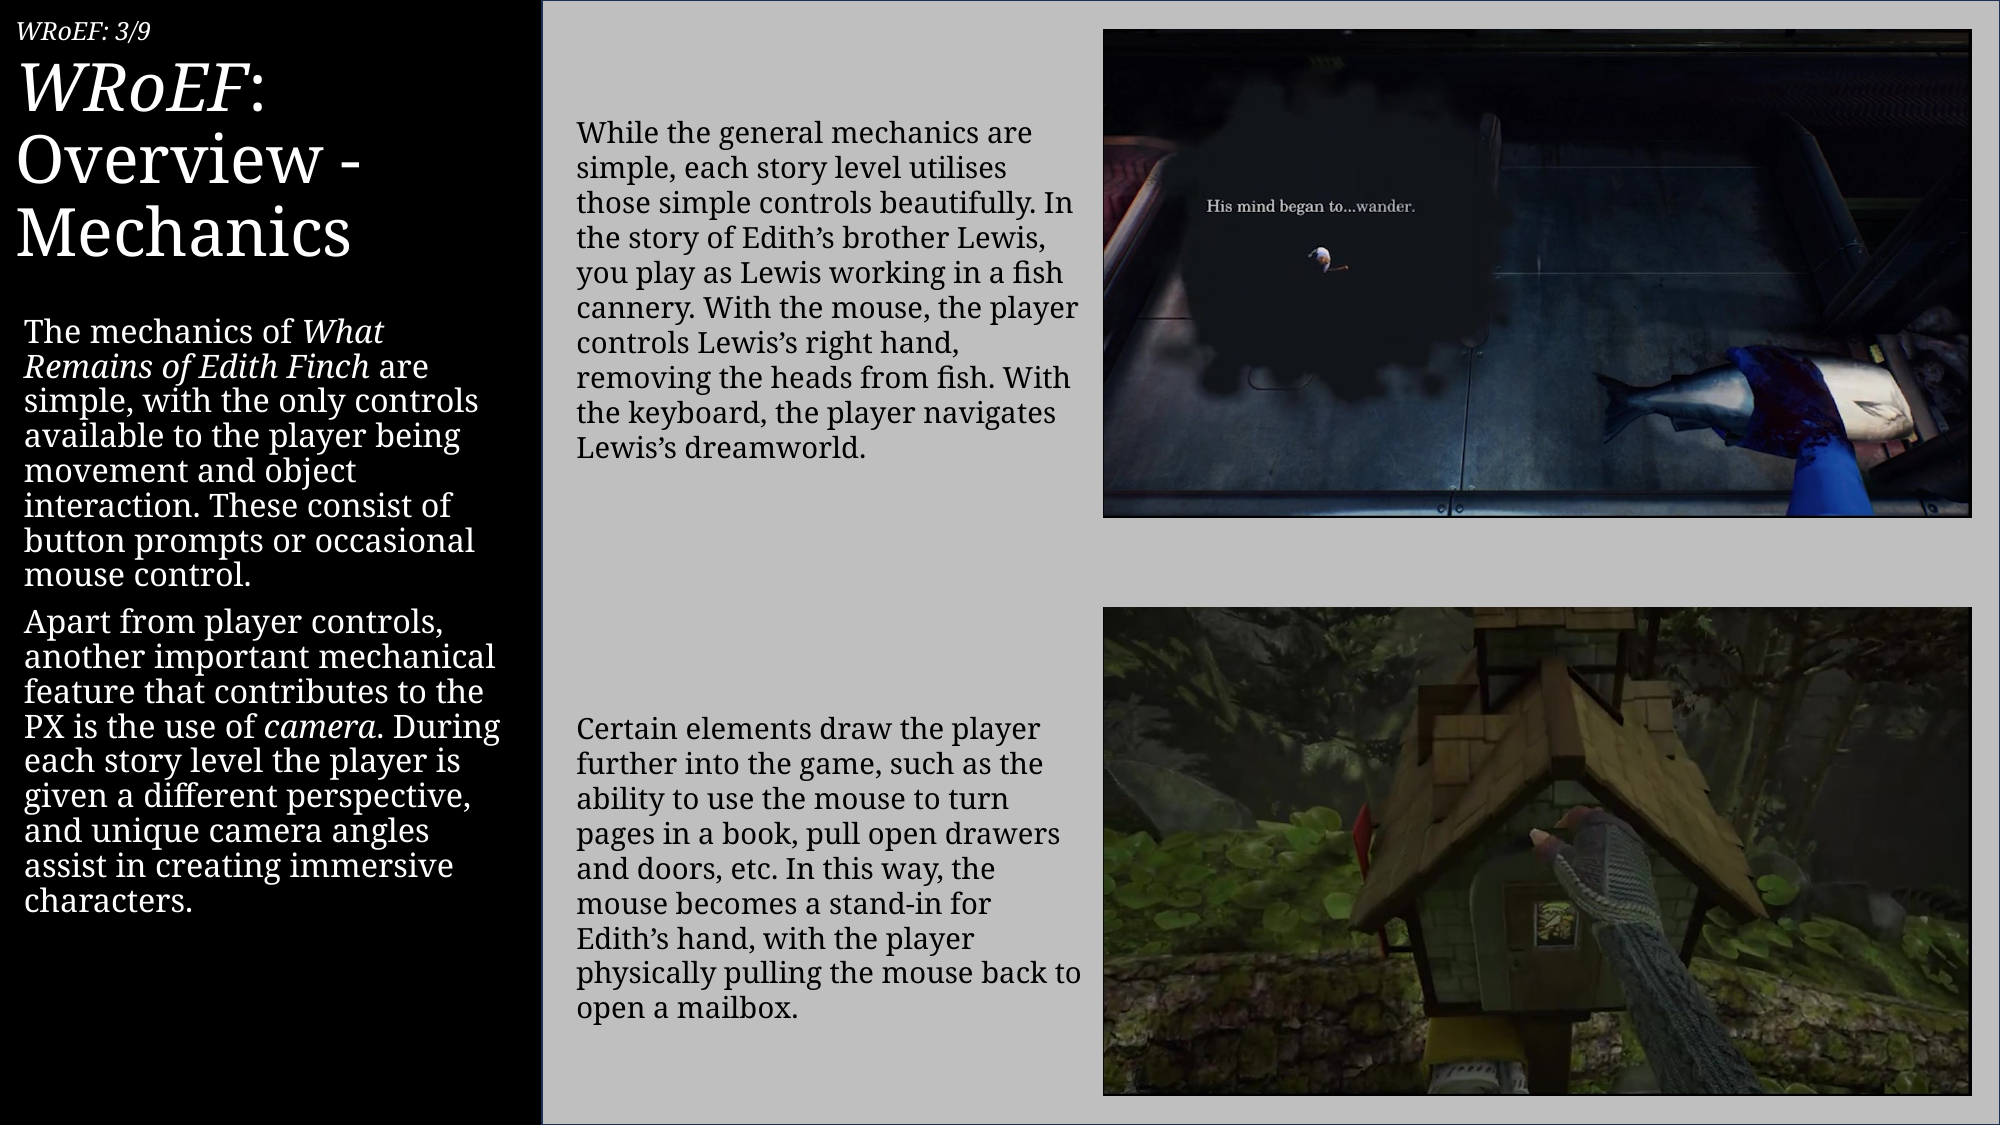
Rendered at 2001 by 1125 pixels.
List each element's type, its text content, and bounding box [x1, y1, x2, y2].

text_box The mechanics of What Remains of Edith Finch are simple, with the only controls available to the player being movement and object interaction. These consist of button prompts or occasional mouse control. Apart from player controls, another important mechanical feature that contributes to the PX is the use of camera. During each story level the player is given a different perspective, and unique camera angles assist in creating immersive characters. [9, 306, 533, 928]
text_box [561, 607, 1972, 1096]
text_box [541, 0, 2000, 1125]
title WRoEF: Overview - Mechanics [0, 18, 533, 307]
slide_number 5 [1412, 1096, 1863, 1103]
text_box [561, 29, 1972, 518]
slide_number WRoEF: 3/9 [0, 0, 450, 61]
